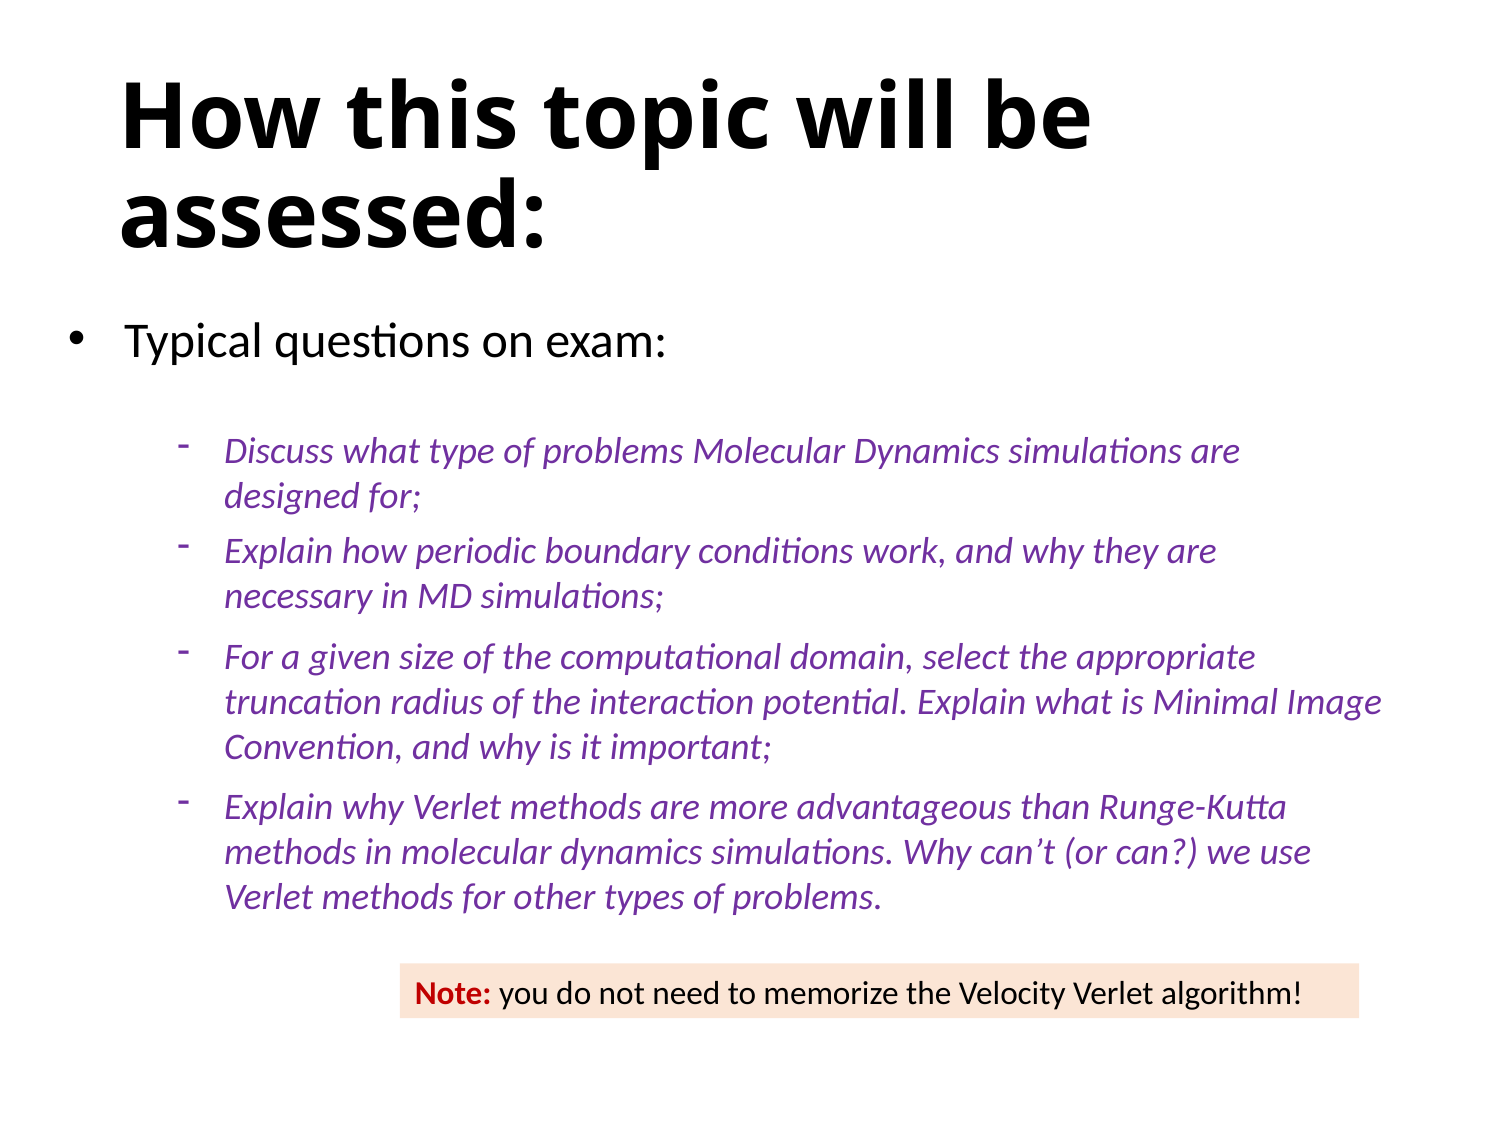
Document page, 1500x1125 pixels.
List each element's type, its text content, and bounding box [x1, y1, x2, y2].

title How this topic will be assessed: [103, 59, 1397, 278]
text_box For a given size of the computational domain, select the appropriate truncation radius of the interaction potential. Explain what is Minimal Image Convention, and why is it important; [162, 624, 1415, 774]
text_box Discuss what type of problems Molecular Dynamics simulations are designed for; [162, 418, 1325, 524]
text_box Note: you do not need to memorize the Velocity Verlet algorithm! [399, 963, 1360, 1019]
text_box Typical questions on exam: [53, 299, 1116, 435]
text_box Explain why Verlet methods are more advantageous than Runge-Kutta methods in molecular dynamics simulations. Why can’t (or can?) we use Verlet methods for other types of problems. [162, 774, 1415, 925]
text_box Explain how periodic boundary conditions work, and why they are necessary in MD simulations; [162, 518, 1313, 624]
